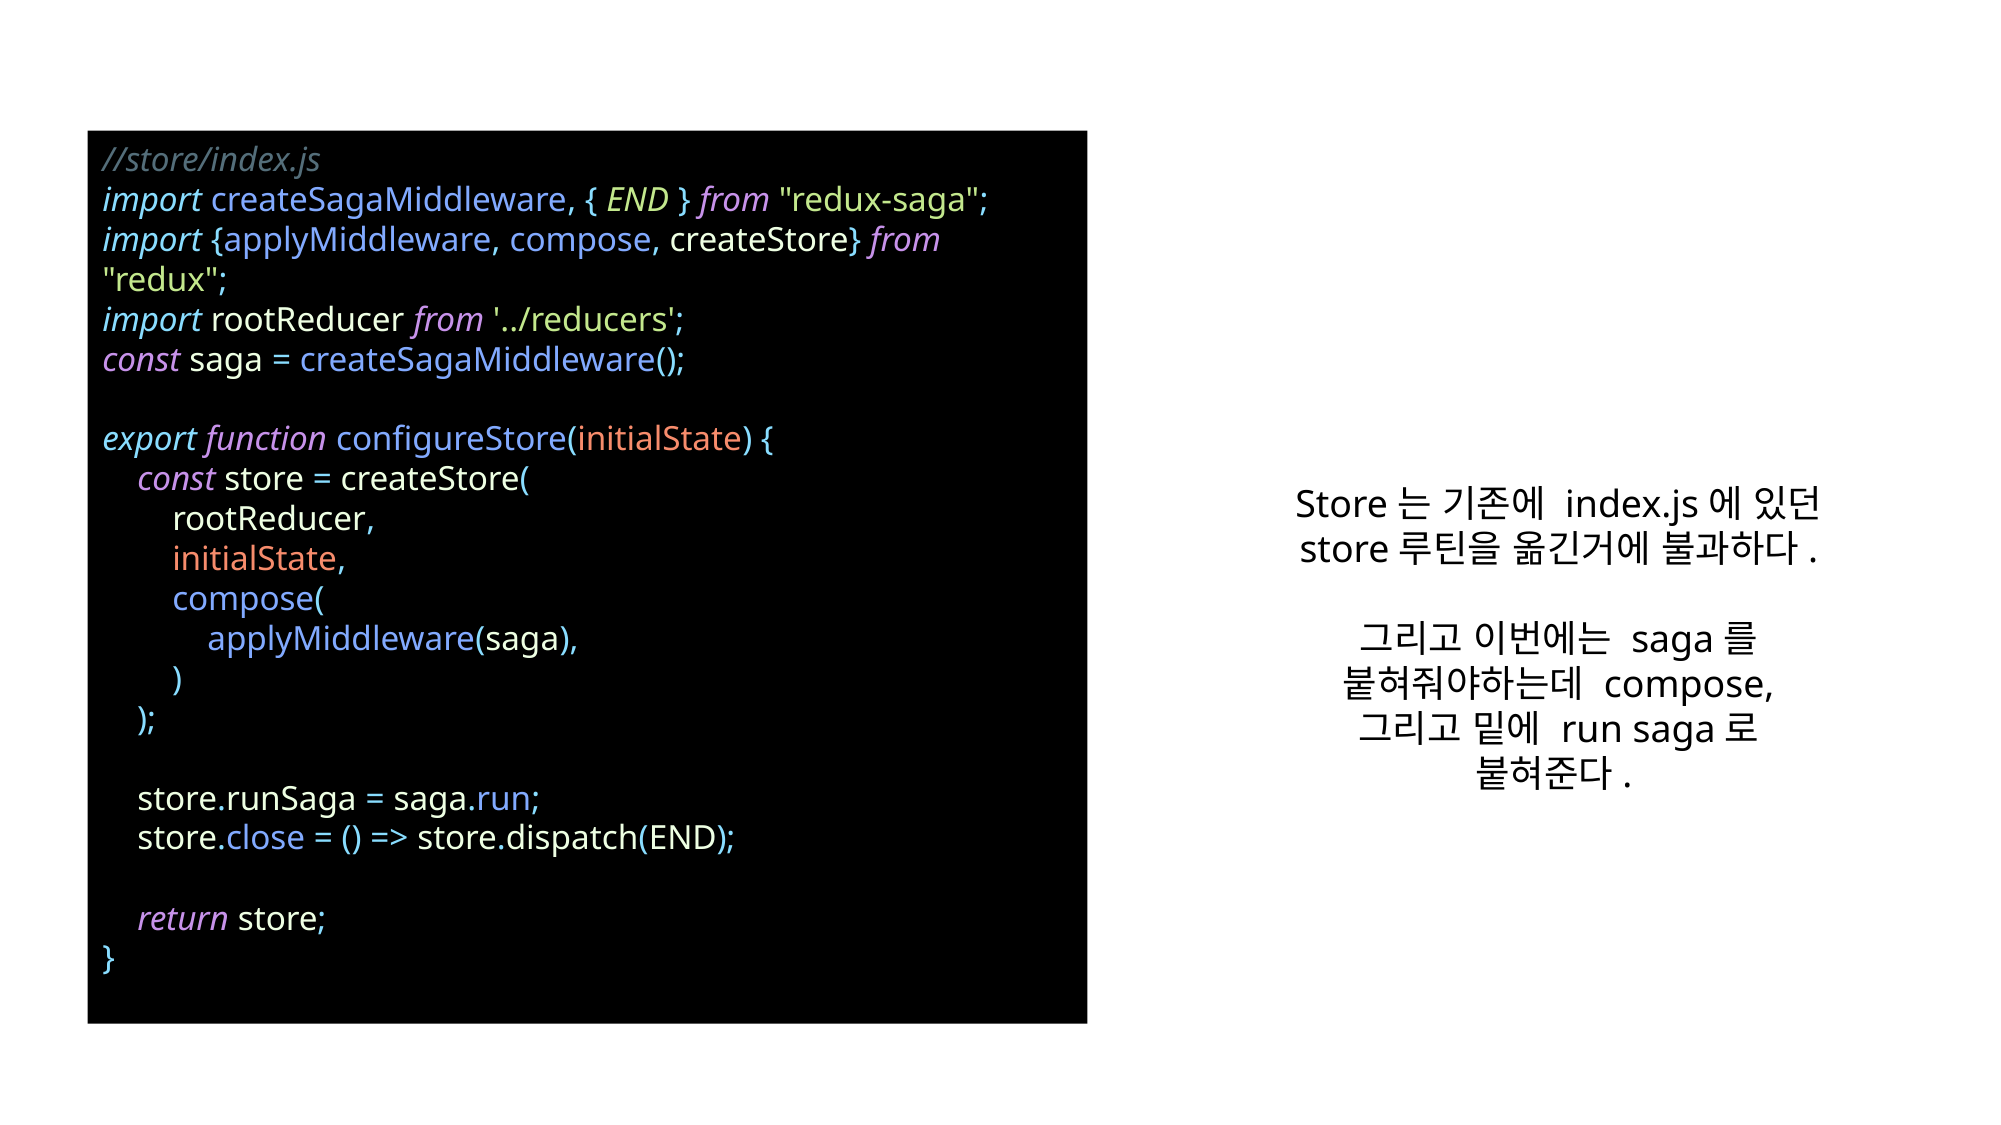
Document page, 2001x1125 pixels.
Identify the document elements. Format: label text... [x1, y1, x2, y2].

text_box //store/index.js import createSagaMiddleware, { END } from "redux-saga"; import {applyMiddleware, compose, createStore} from "redux"; import rootReducer from '../reducers'; const saga = createSagaMiddleware(); export function configureStore(initialState) { const store = createStore( rootReducer, initialState, compose( applyMiddleware(saga), ) ); store.runSaga = saga.run; store.close = () => store.dispatch(END); return store; } [87, 130, 1088, 1024]
text_box Store는 기존에 index.js에 있던 store루틴을 옮긴거에 불과하다. 그리고 이번에는 saga를 붙혀줘야하는데 compose, 그리고 밑에 run saga로 붙혀준다. [1270, 472, 1848, 803]
